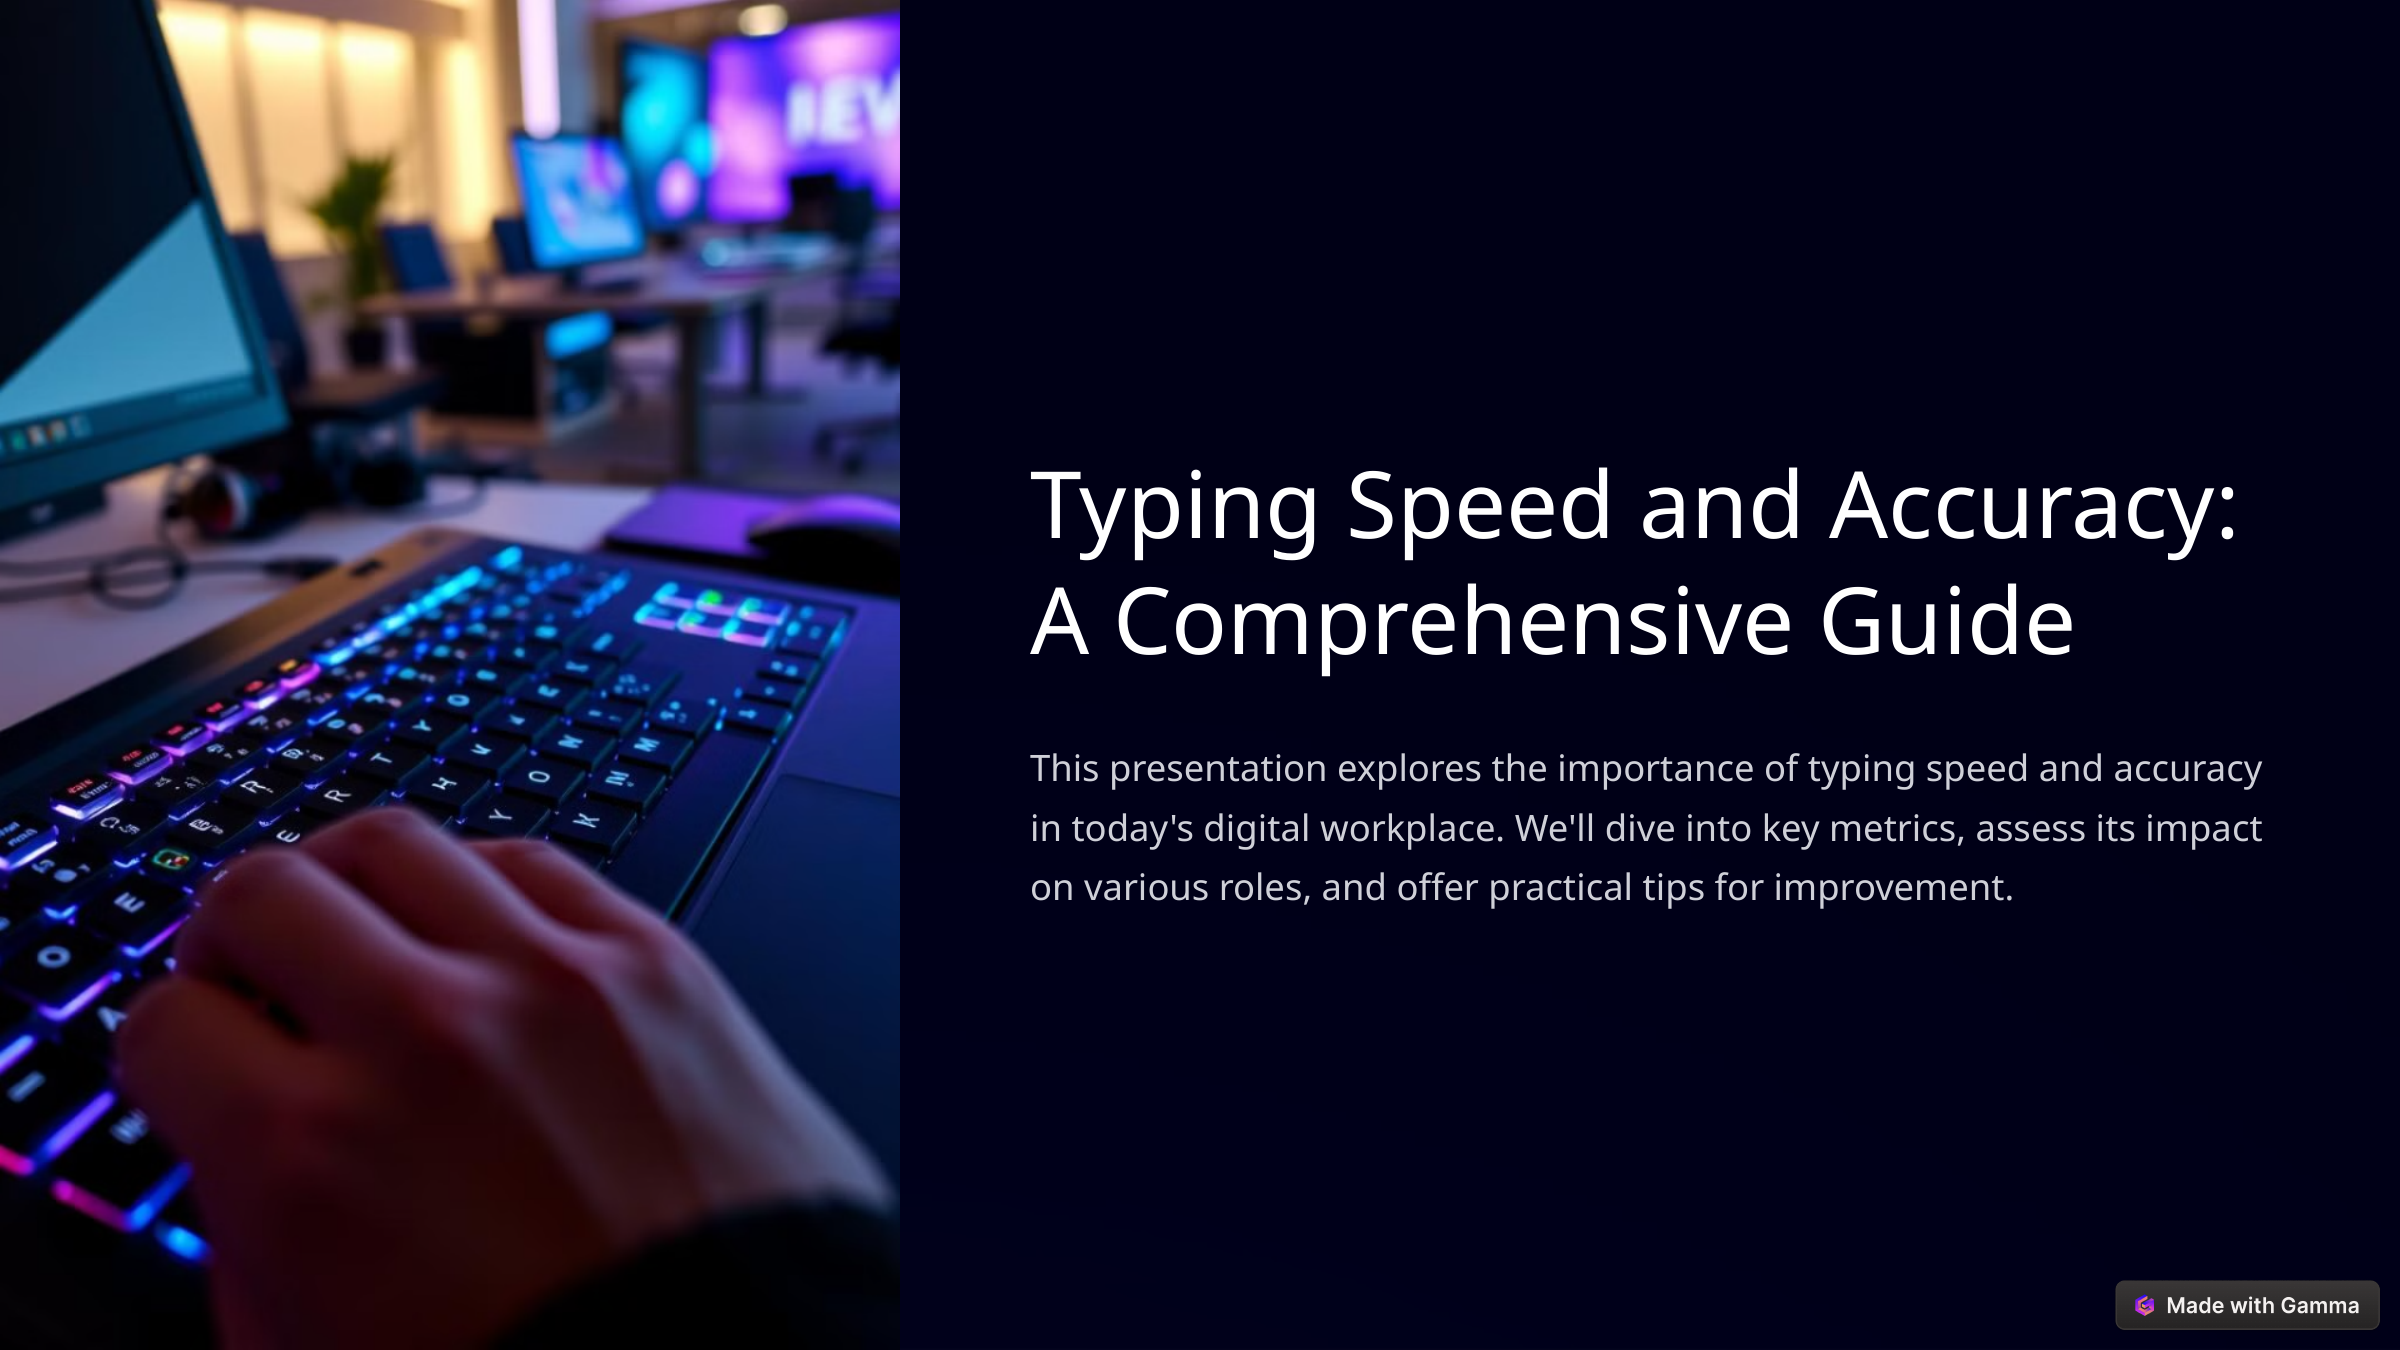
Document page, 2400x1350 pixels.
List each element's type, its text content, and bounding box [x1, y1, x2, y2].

picture [0, 0, 900, 1350]
text_box Typing Speed and Accuracy: A Comprehensive Guide [1030, 441, 2270, 674]
text_box This presentation explores the importance of typing speed and accuracy in today's digital workplace. We'll dive into key metrics, assess its impact on various roles, and offer practical tips for improvement. [1030, 729, 2270, 909]
picture [2106, 1271, 2389, 1339]
